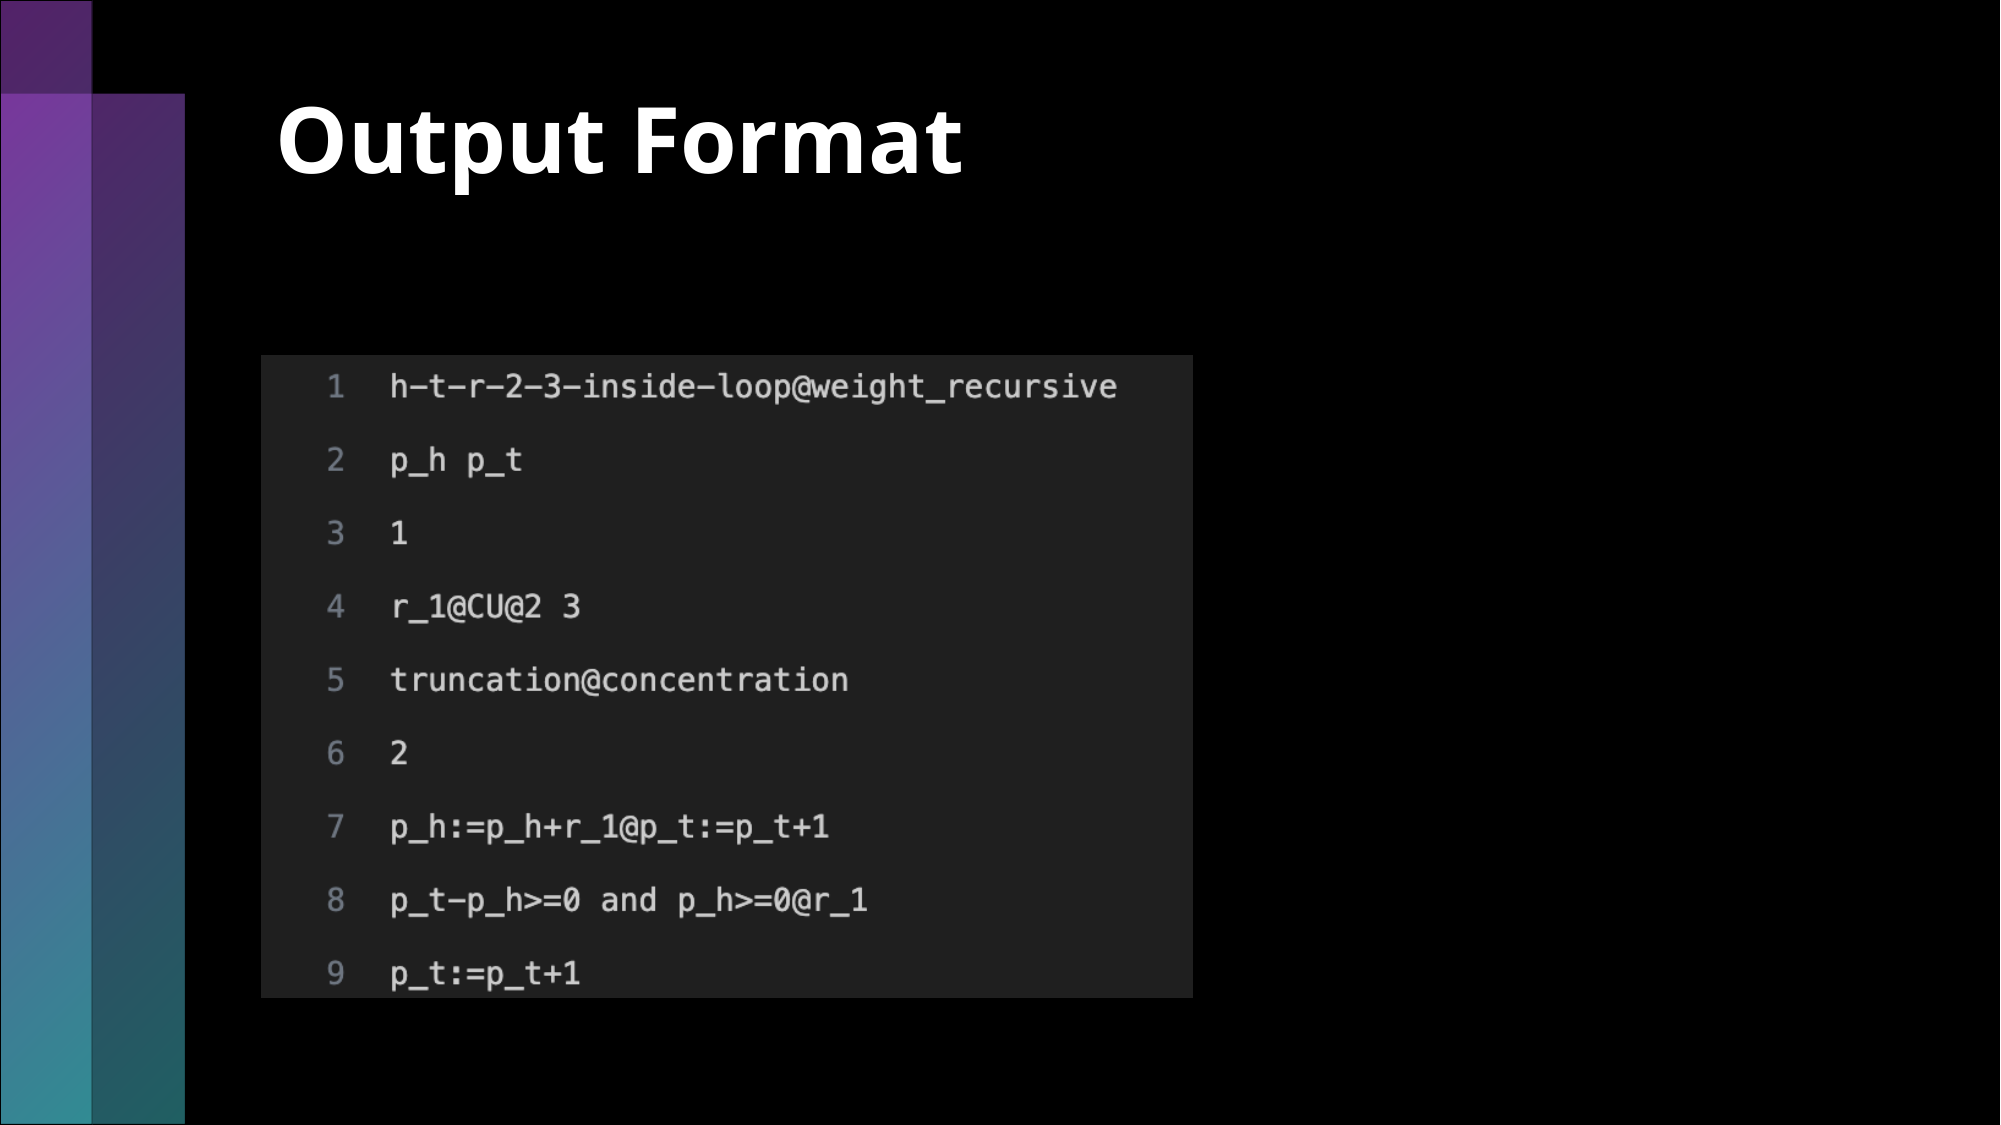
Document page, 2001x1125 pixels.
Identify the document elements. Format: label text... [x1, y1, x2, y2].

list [260, 246, 1195, 1125]
title Output Format [260, 74, 1817, 329]
text_box [215, 0, 1244, 1125]
